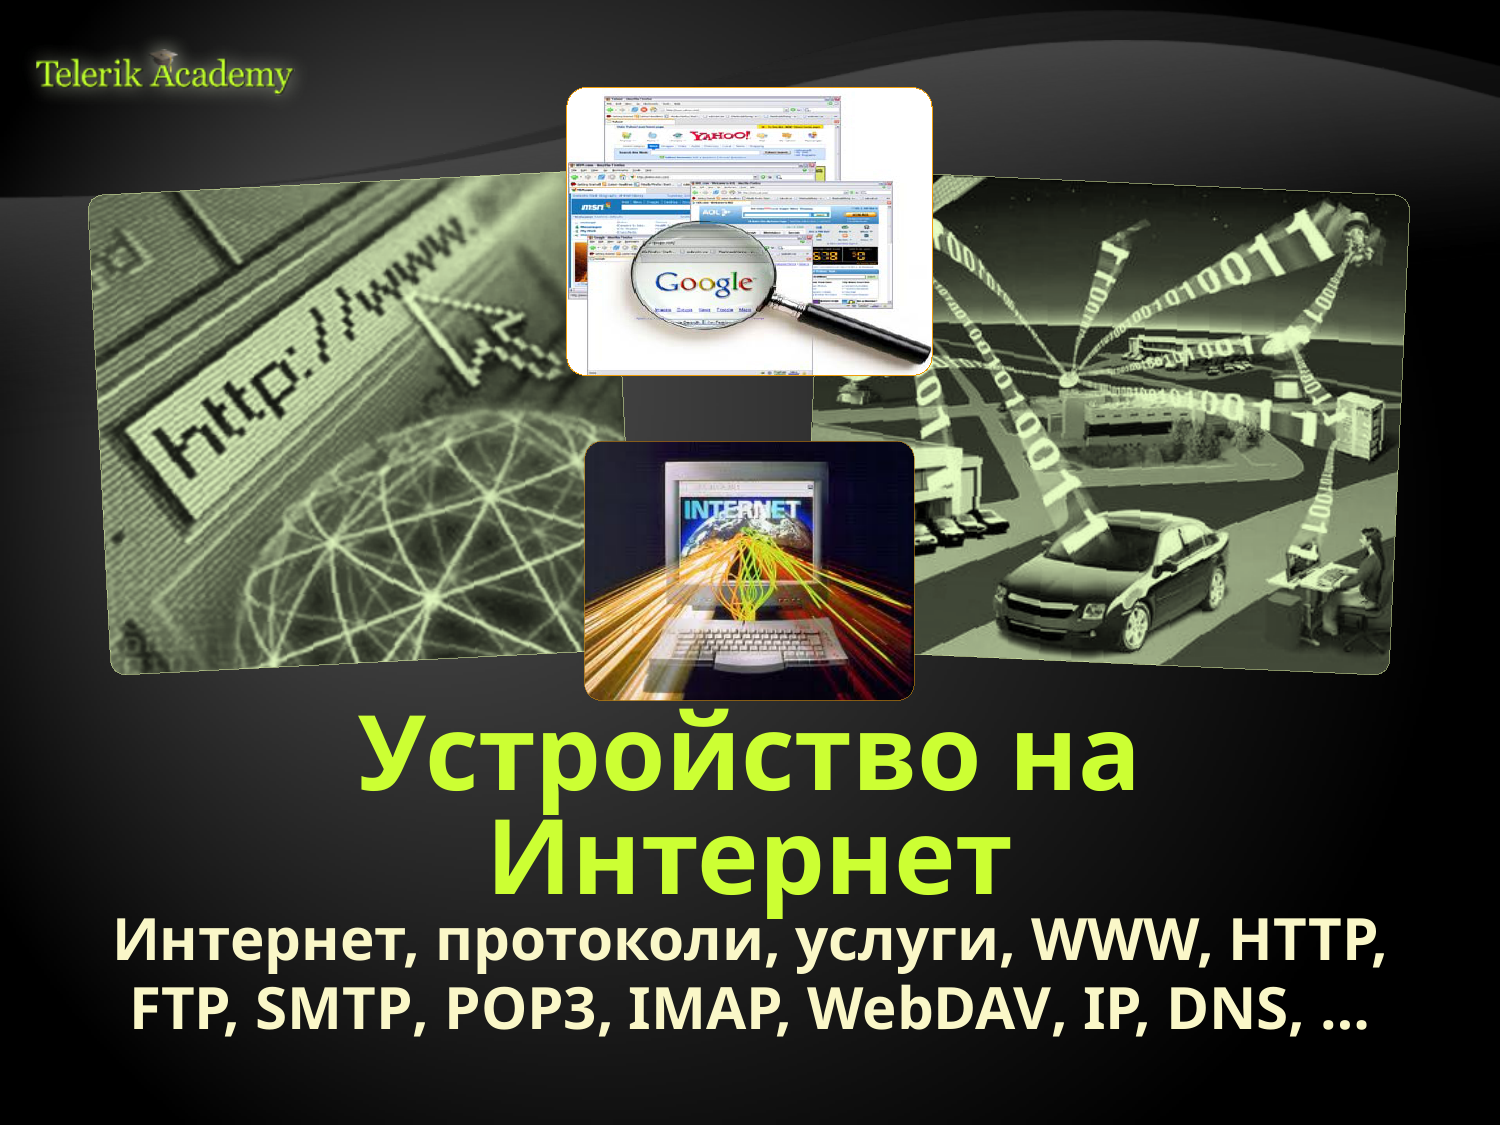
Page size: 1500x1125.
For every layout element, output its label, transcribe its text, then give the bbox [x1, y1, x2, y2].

subtitle Интернет, протоколи, услуги, WWW, HTTP, FTP, SMTP, POP3, IMAP, WebDAV, IP, DNS, … [99, 887, 1400, 1056]
title Устройство на Интернет [99, 755, 1400, 868]
picture [0, 0, 1500, 1125]
